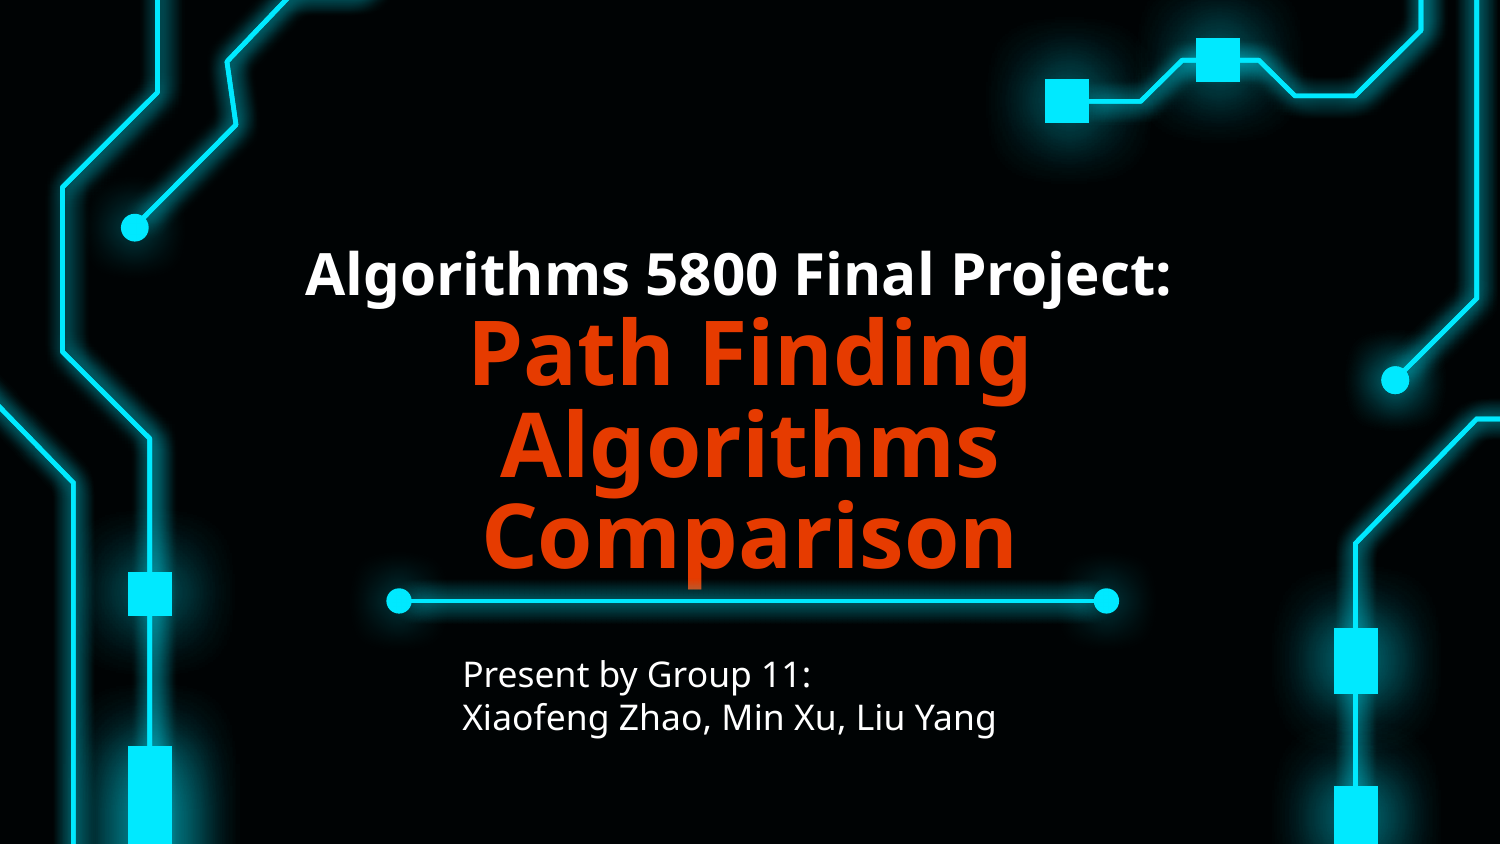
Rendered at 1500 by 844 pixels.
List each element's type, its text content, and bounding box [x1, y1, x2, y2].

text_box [387, 589, 1118, 613]
subtitle Present by Group 11: Xiaofeng Zhao, Min Xu, Liu Yang [447, 637, 1096, 753]
title Algorithms 5800 Final Project: Path Finding Algorithms Comparison [210, 210, 1290, 554]
